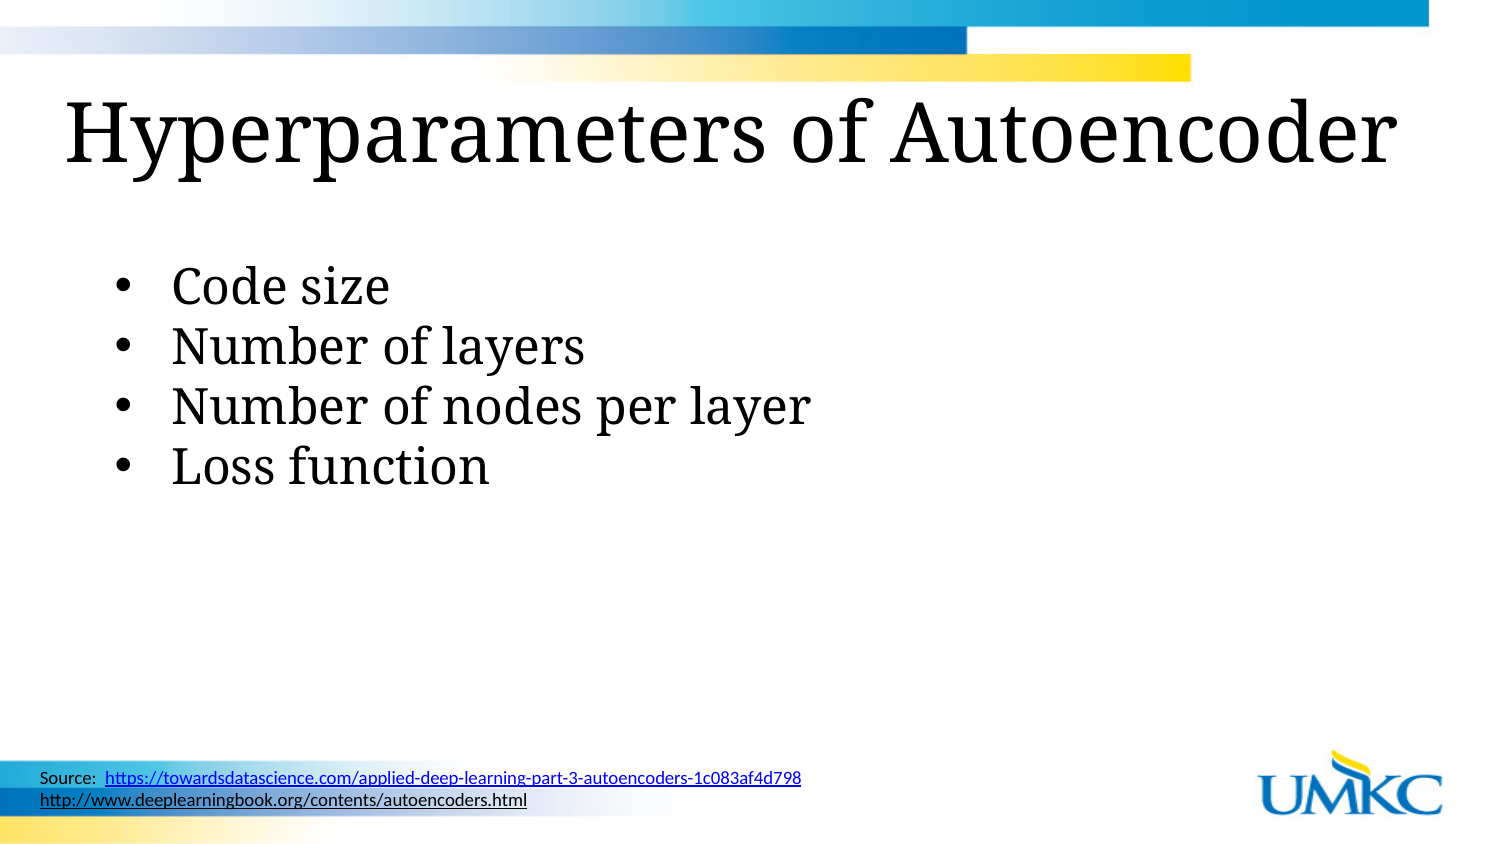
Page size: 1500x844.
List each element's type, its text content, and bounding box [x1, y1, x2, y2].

picture [0, 0, 1500, 844]
text_box Hyperparameters of Autoencoder [49, 71, 1463, 187]
footer Source: https://towardsdatascience.com/applied-deep-learning-part-3-autoencoders-1c083af4d798 http://www.deeplearningbook.org/contents/autoencoders.html [24, 766, 875, 810]
text_box Code size Number of layers Number of nodes per layer Loss function [99, 246, 1300, 502]
